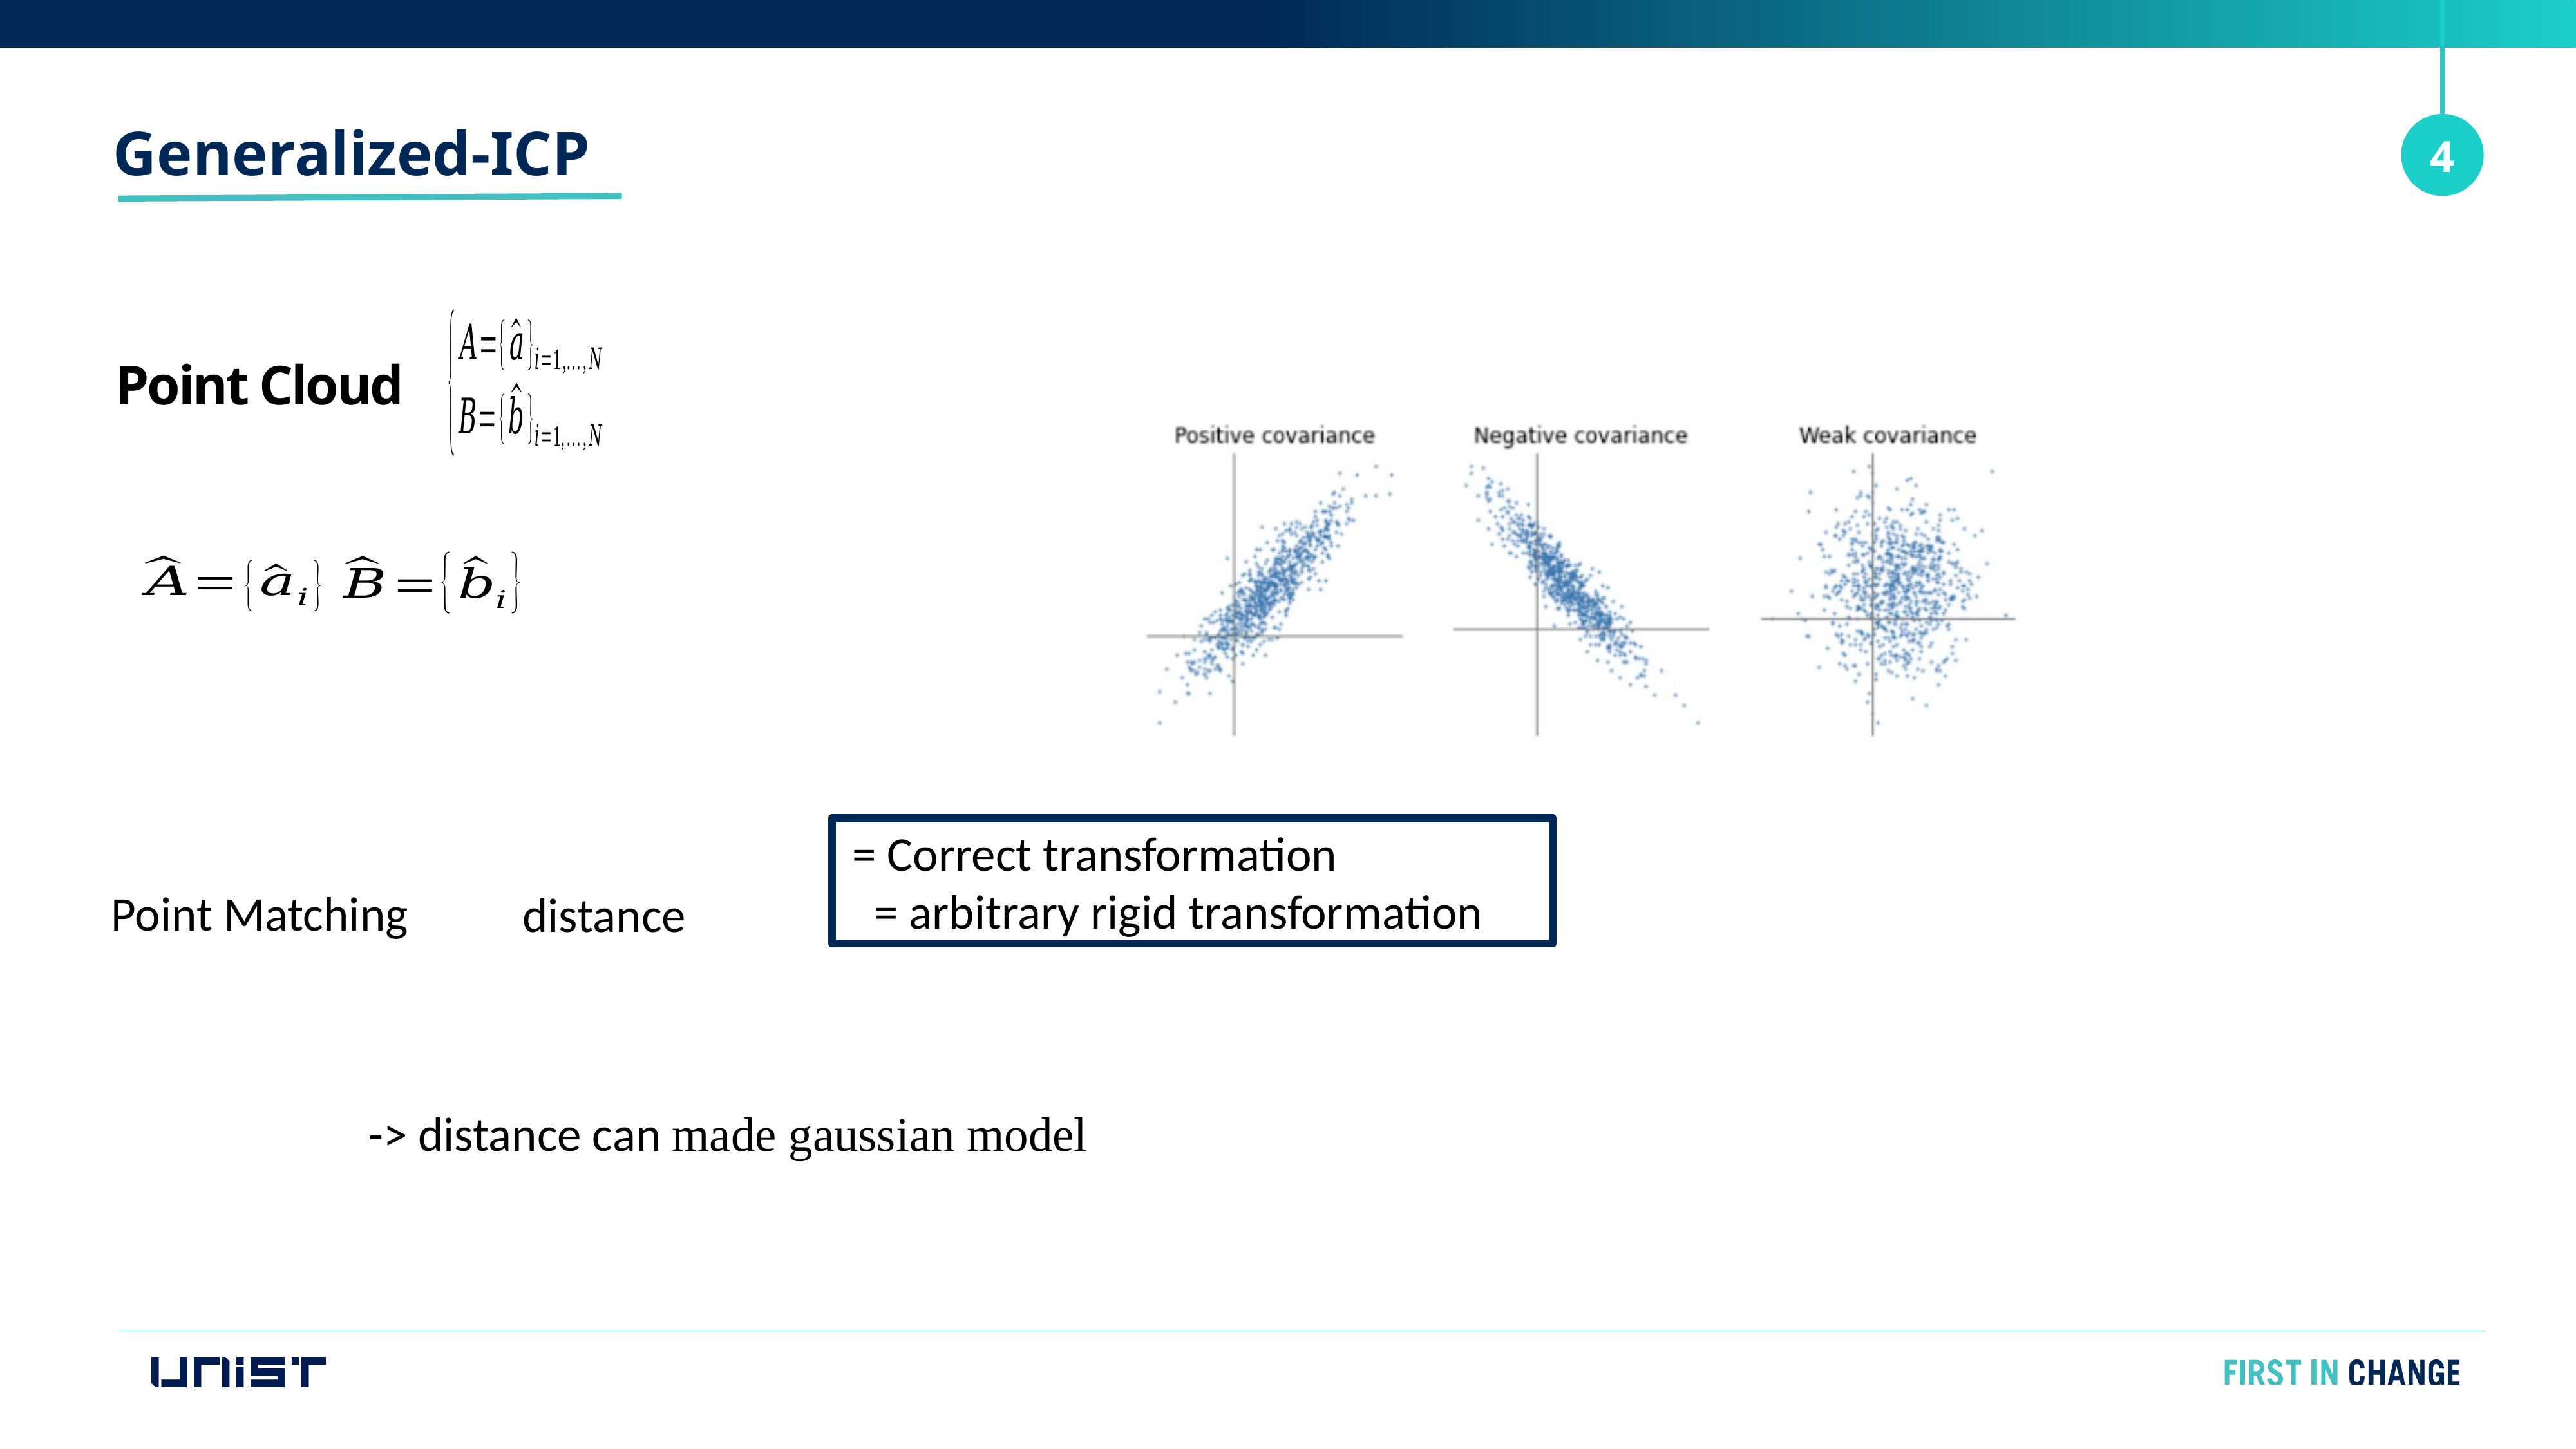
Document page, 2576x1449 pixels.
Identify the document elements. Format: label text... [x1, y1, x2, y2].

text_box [118, 196, 622, 199]
text_box Point Cloud [0, 346, 622, 421]
text_box distance [522, 884, 687, 942]
picture [2224, 1359, 2460, 1385]
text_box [0, 0, 2576, 196]
picture [1137, 421, 2032, 744]
text_box Point Matching [111, 882, 409, 941]
picture [151, 1357, 326, 1387]
